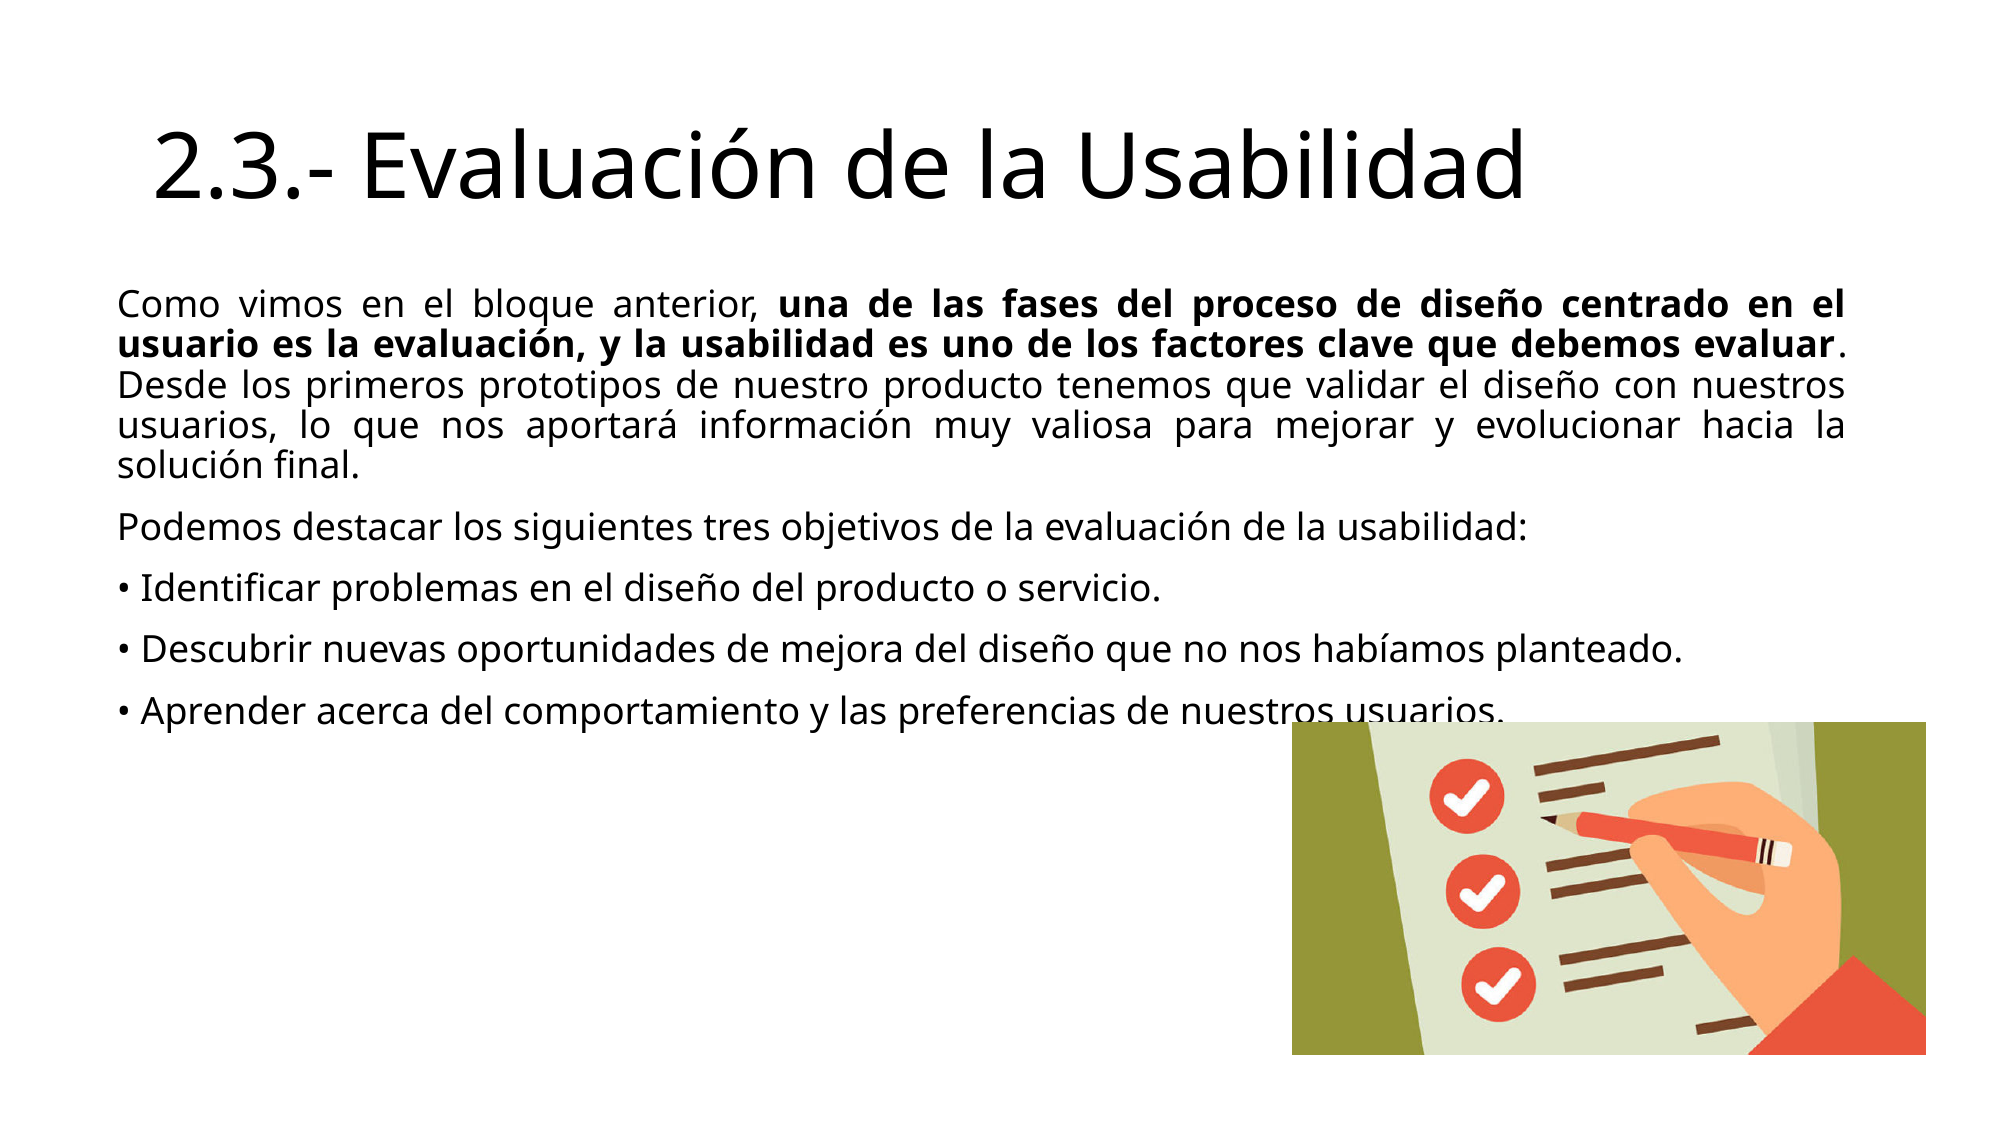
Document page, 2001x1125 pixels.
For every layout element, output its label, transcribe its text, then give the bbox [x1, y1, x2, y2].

picture [1292, 721, 1927, 1055]
list Como vimos en el bloque anterior, una de las fases del proceso de diseño centrado en el usuario es la evaluación, y la usabilidad es uno de los factores clave que debemos evaluar. Desde los primeros prototipos de nuestro producto tenemos que validar el diseño con nuestros usuarios, lo que nos aportará información muy valiosa para mejorar y evolucionar hacia la solución final. Podemos destacar los siguientes tres objetivos de la evaluación de la usabilidad: • Identificar problemas en el diseño del producto o servicio. • Descubrir nuevas oportunidades de mejora del diseño que no nos habíamos planteado. • Aprender acerca del comportamiento y las preferencias de nuestros usuarios. [101, 277, 1863, 992]
title 2.3.- Evaluación de la Usabilidad [137, 59, 1863, 277]
